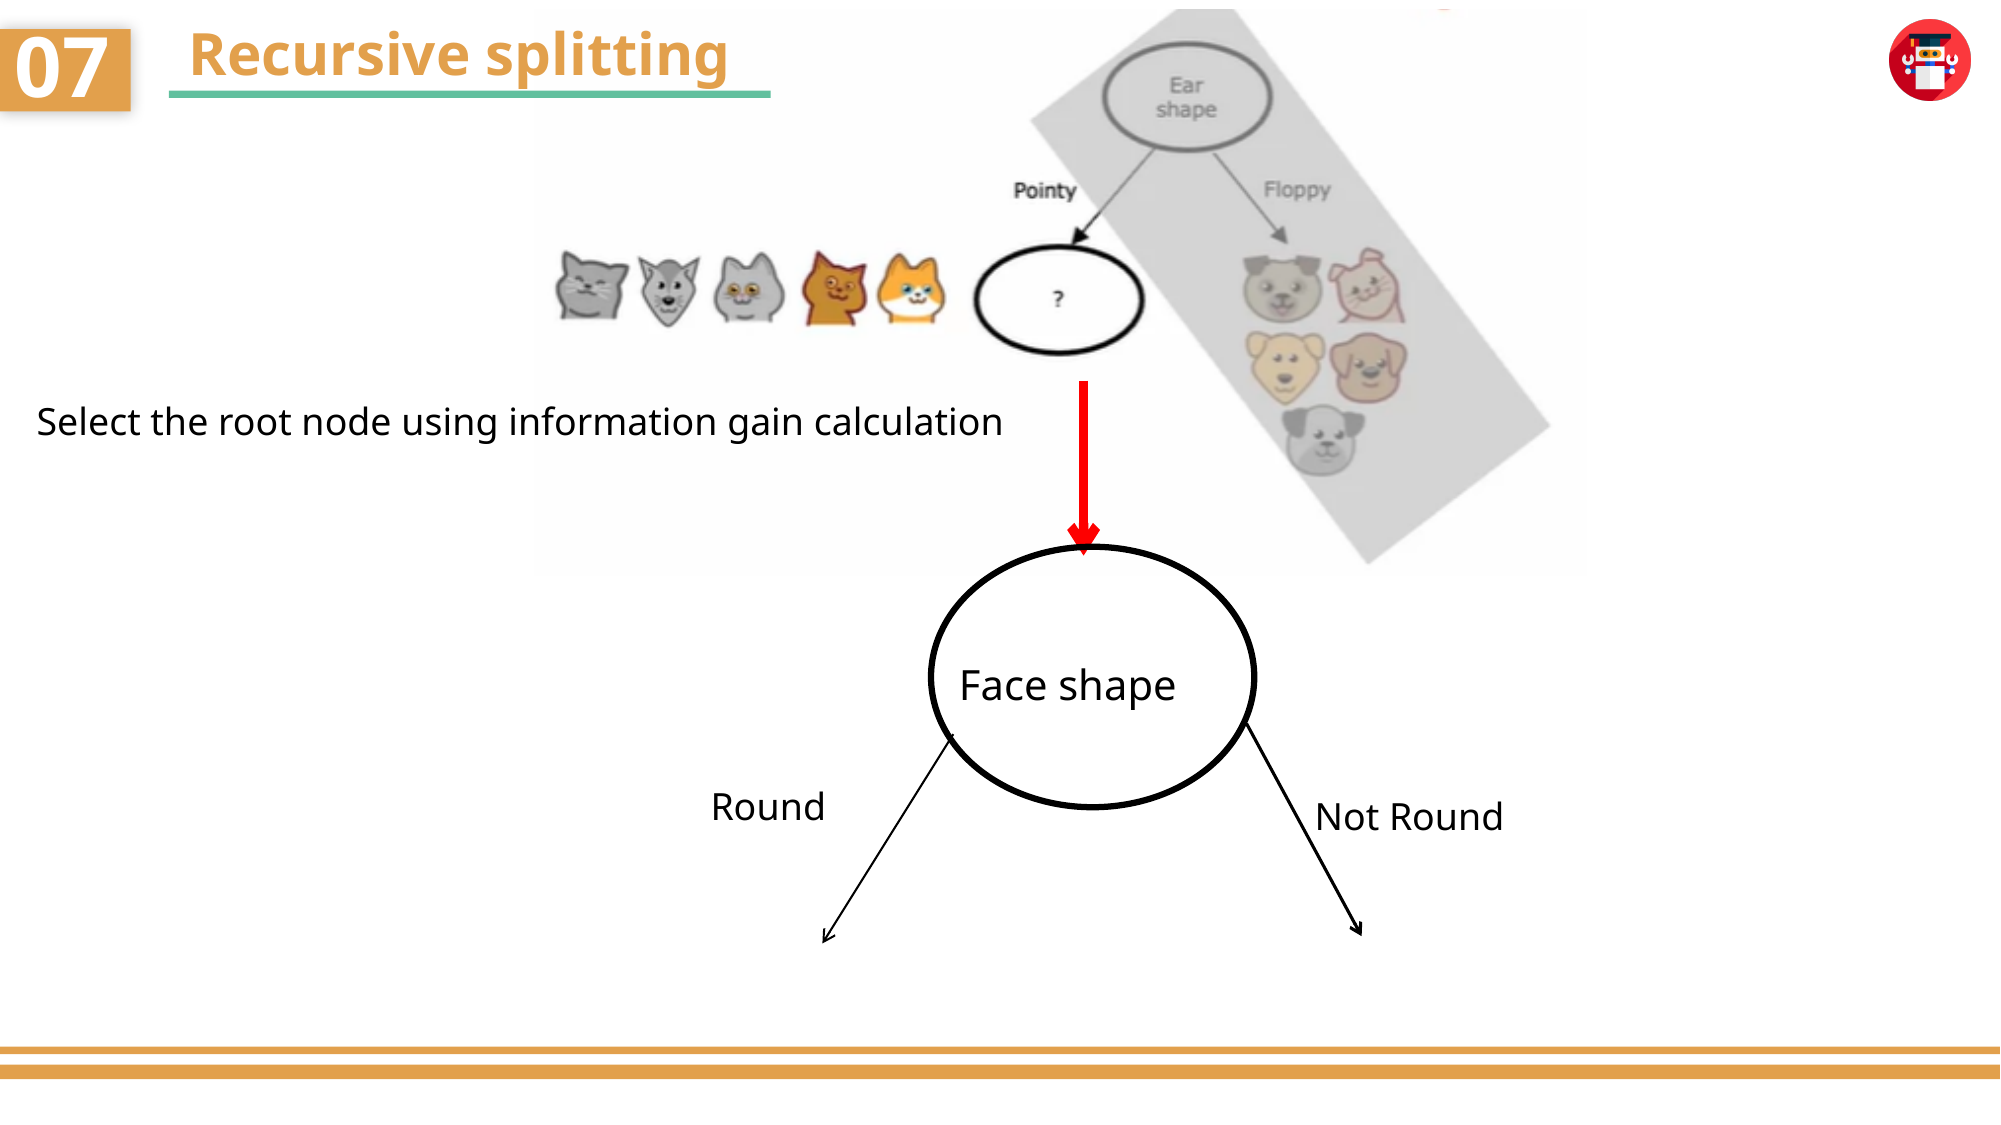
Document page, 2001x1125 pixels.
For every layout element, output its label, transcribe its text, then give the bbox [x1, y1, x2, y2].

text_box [1246, 723, 1362, 937]
text_box Face shape [944, 636, 1223, 717]
text_box Round [695, 775, 822, 835]
text_box [168, 89, 534, 99]
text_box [822, 734, 954, 944]
picture [1889, 19, 1971, 101]
picture [534, 9, 1587, 576]
text_box Not Round [1362, 785, 1587, 846]
list 07 [0, 29, 131, 112]
text_box [929, 576, 1256, 809]
list Recursive splitting [173, 0, 1644, 117]
text_box Select the root node using information gain calculation [21, 390, 534, 450]
